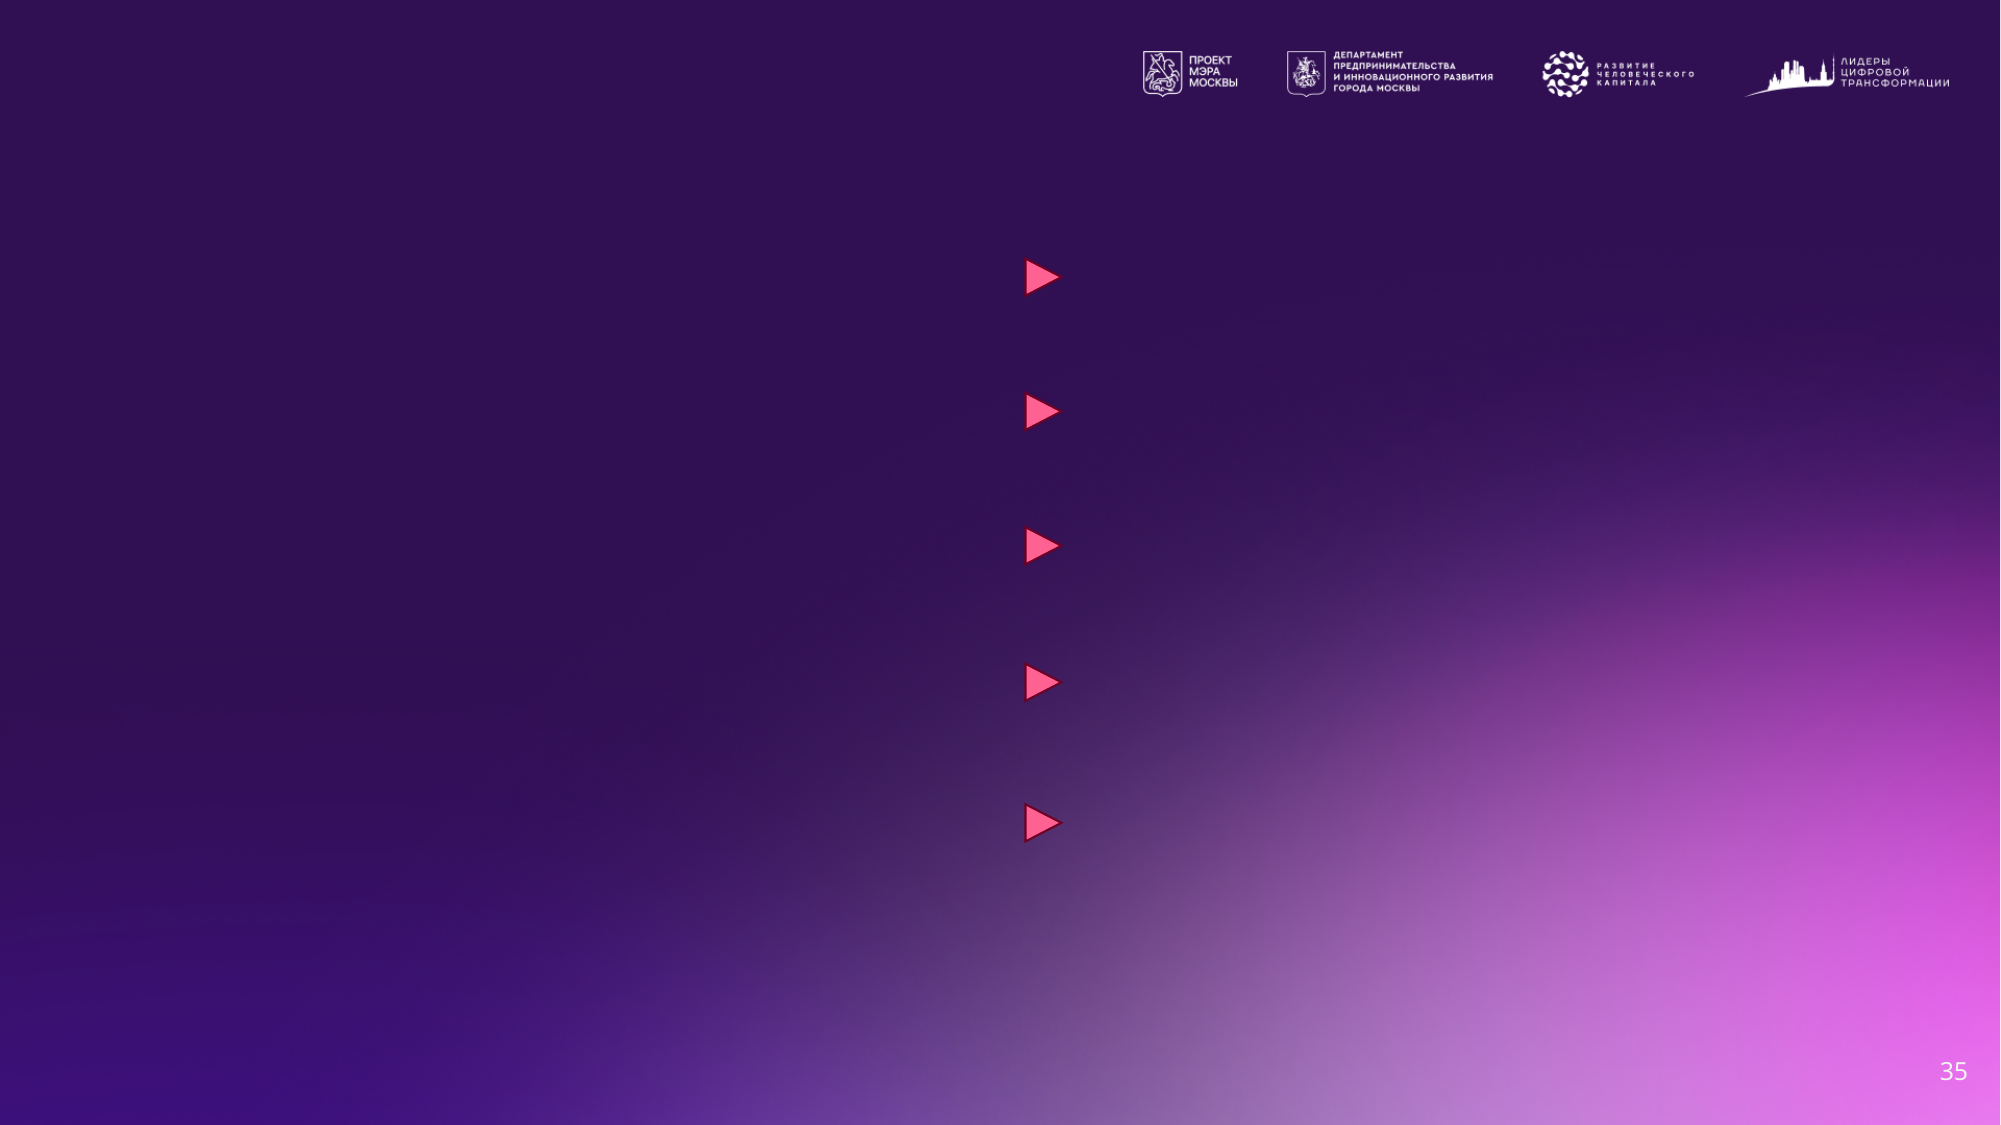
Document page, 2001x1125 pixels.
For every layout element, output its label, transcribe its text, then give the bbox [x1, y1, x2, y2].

picture [0, 0, 2001, 1125]
text_box [1024, 391, 1064, 432]
text_box [1024, 525, 1064, 567]
text_box [1024, 662, 1064, 703]
text_box [1024, 802, 1064, 844]
text_box [1024, 256, 1064, 298]
slide_number 35 [1908, 1042, 2000, 1103]
